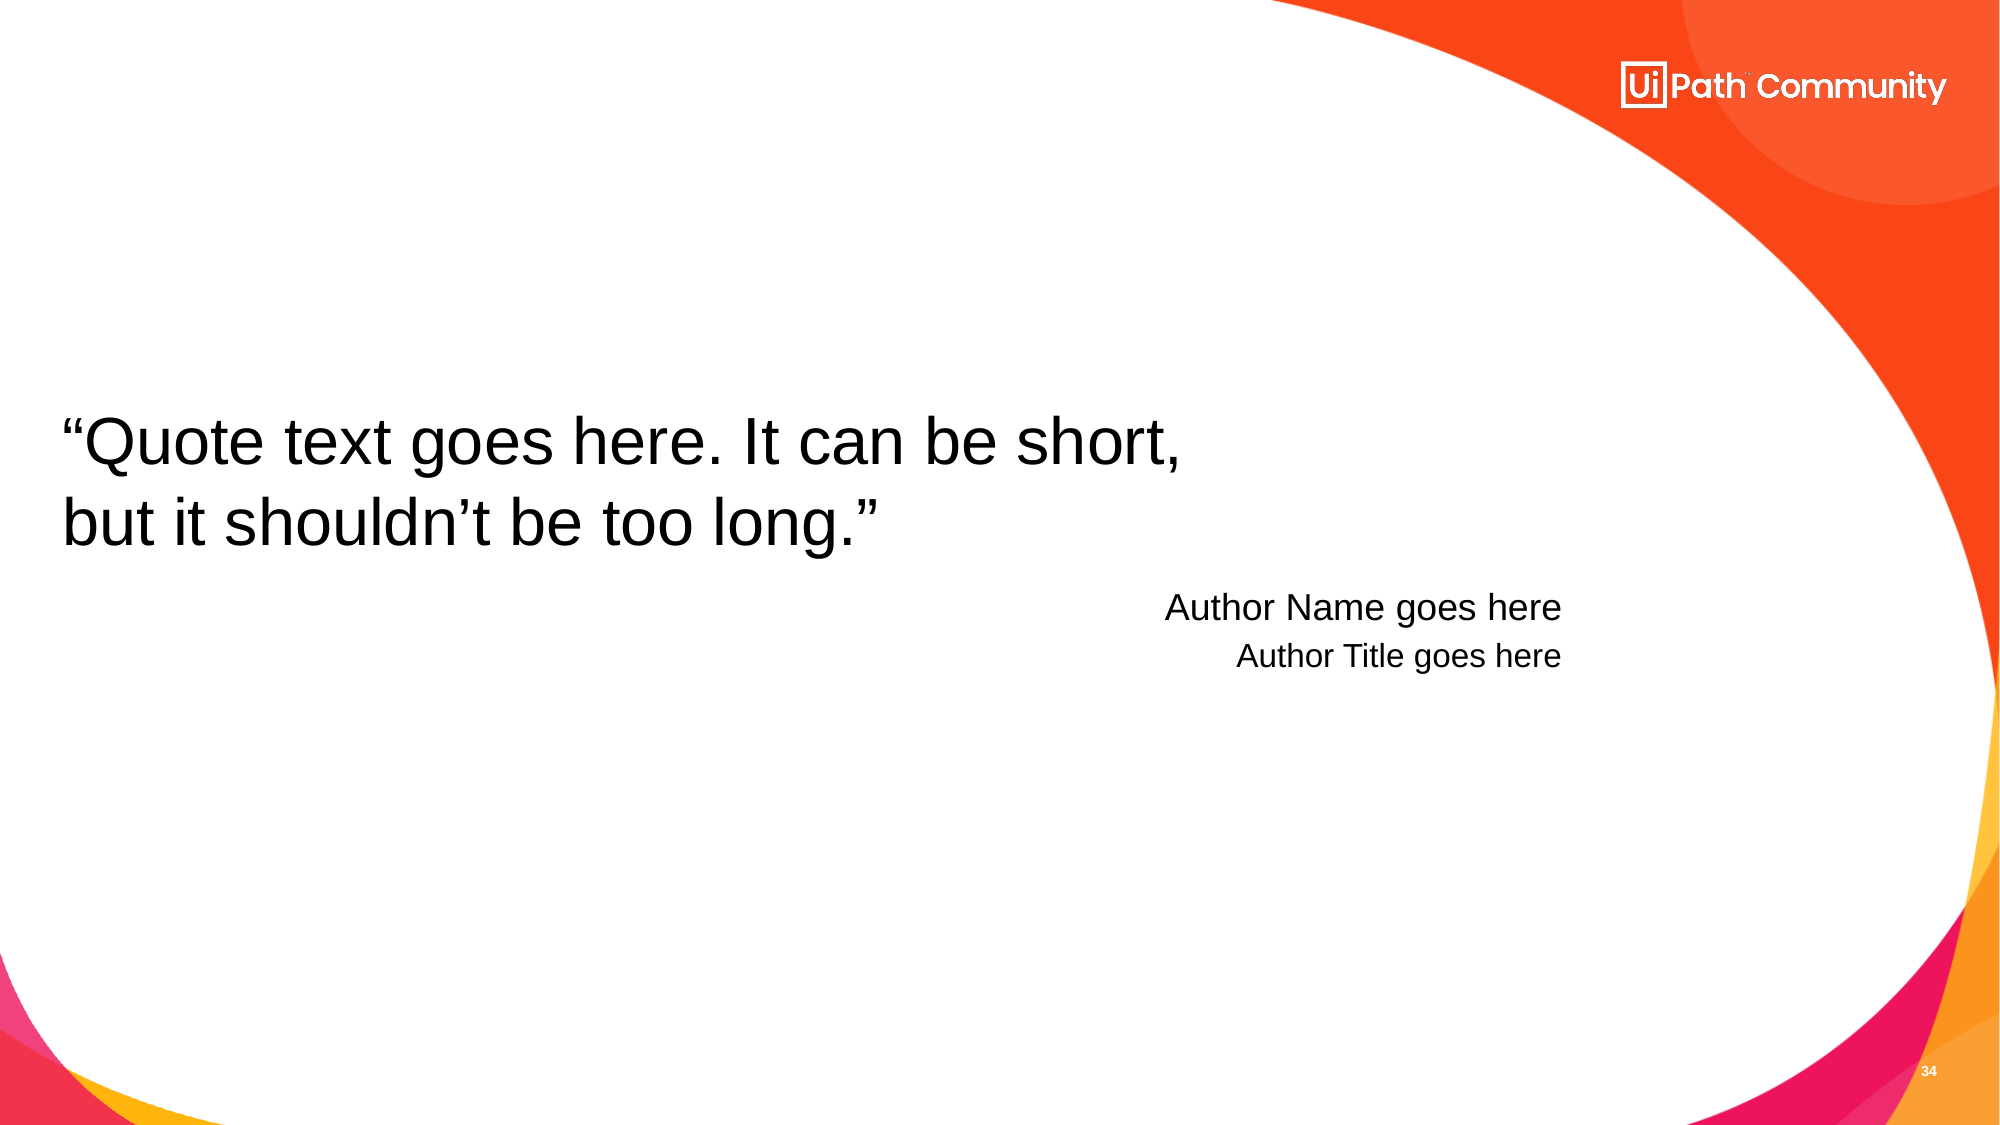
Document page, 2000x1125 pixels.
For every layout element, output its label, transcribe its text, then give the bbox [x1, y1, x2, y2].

picture [1254, 0, 2000, 1125]
list “Quote text goes here. It can be short, but it shouldn’t be too long.” Author Name goes here Author Title goes here [62, 264, 1563, 910]
picture [0, 321, 236, 1125]
